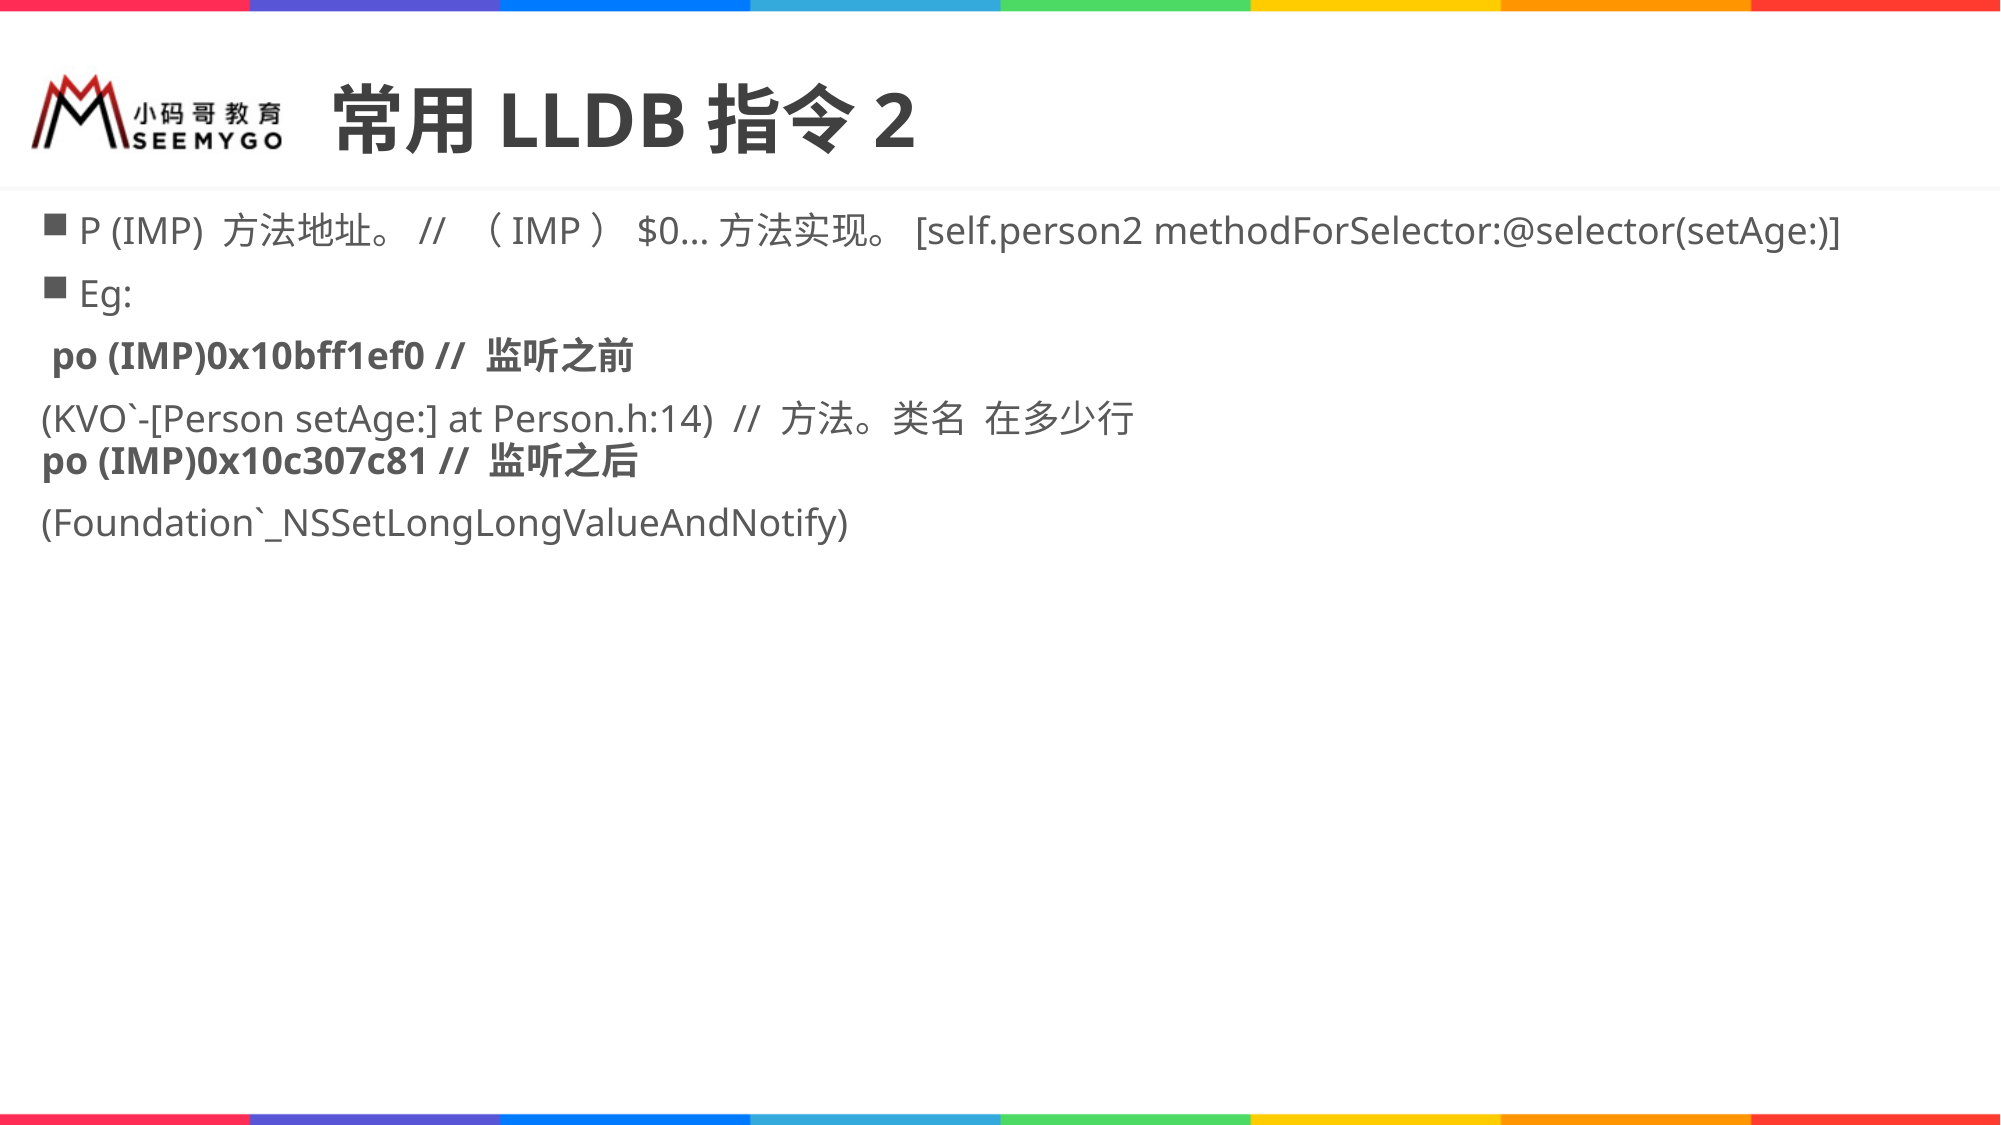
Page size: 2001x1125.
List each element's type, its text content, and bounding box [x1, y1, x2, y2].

list P (IMP) 方法地址。// （IMP）$0…方法实现。[self.person2 methodForSelector:@selector(setAge:)] Eg: po (IMP)0x10bff1ef0 // 监听之前 (KVO`-[Person setAge:] at Person.h:14) // 方法。类名 在多少行 po (IMP)0x10c307c81 // 监听之后 (Foundation`_NSSetLongLongValueAndNotify) [26, 203, 1974, 1097]
picture [0, 0, 2001, 1125]
title 常用LLDB指令2 [314, 64, 1968, 182]
